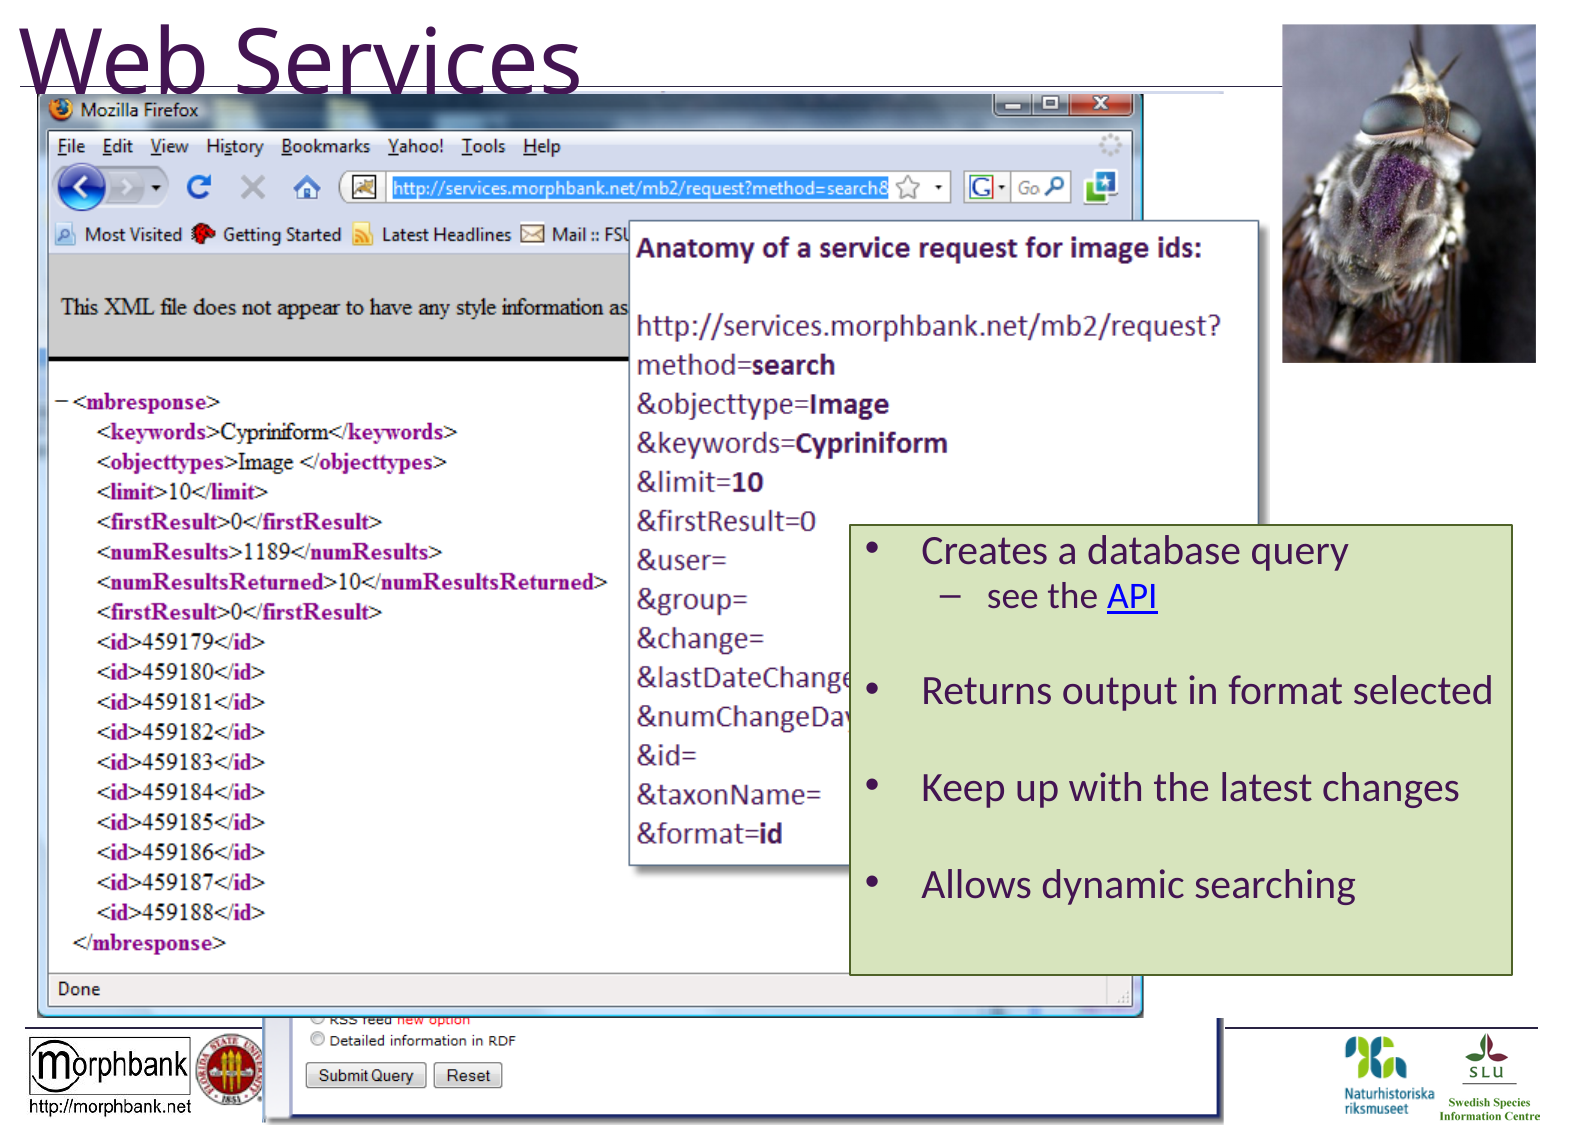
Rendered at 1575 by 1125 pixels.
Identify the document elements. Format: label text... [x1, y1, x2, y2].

picture [37, 25, 1575, 1125]
title Web Services [2, 4, 1211, 111]
list Creates a database query see the API Returns output in format selected Keep up with the latest changes Allows dynamic searching [1275, 524, 1513, 976]
picture [26, 1033, 191, 1119]
picture [1327, 1029, 1540, 1124]
